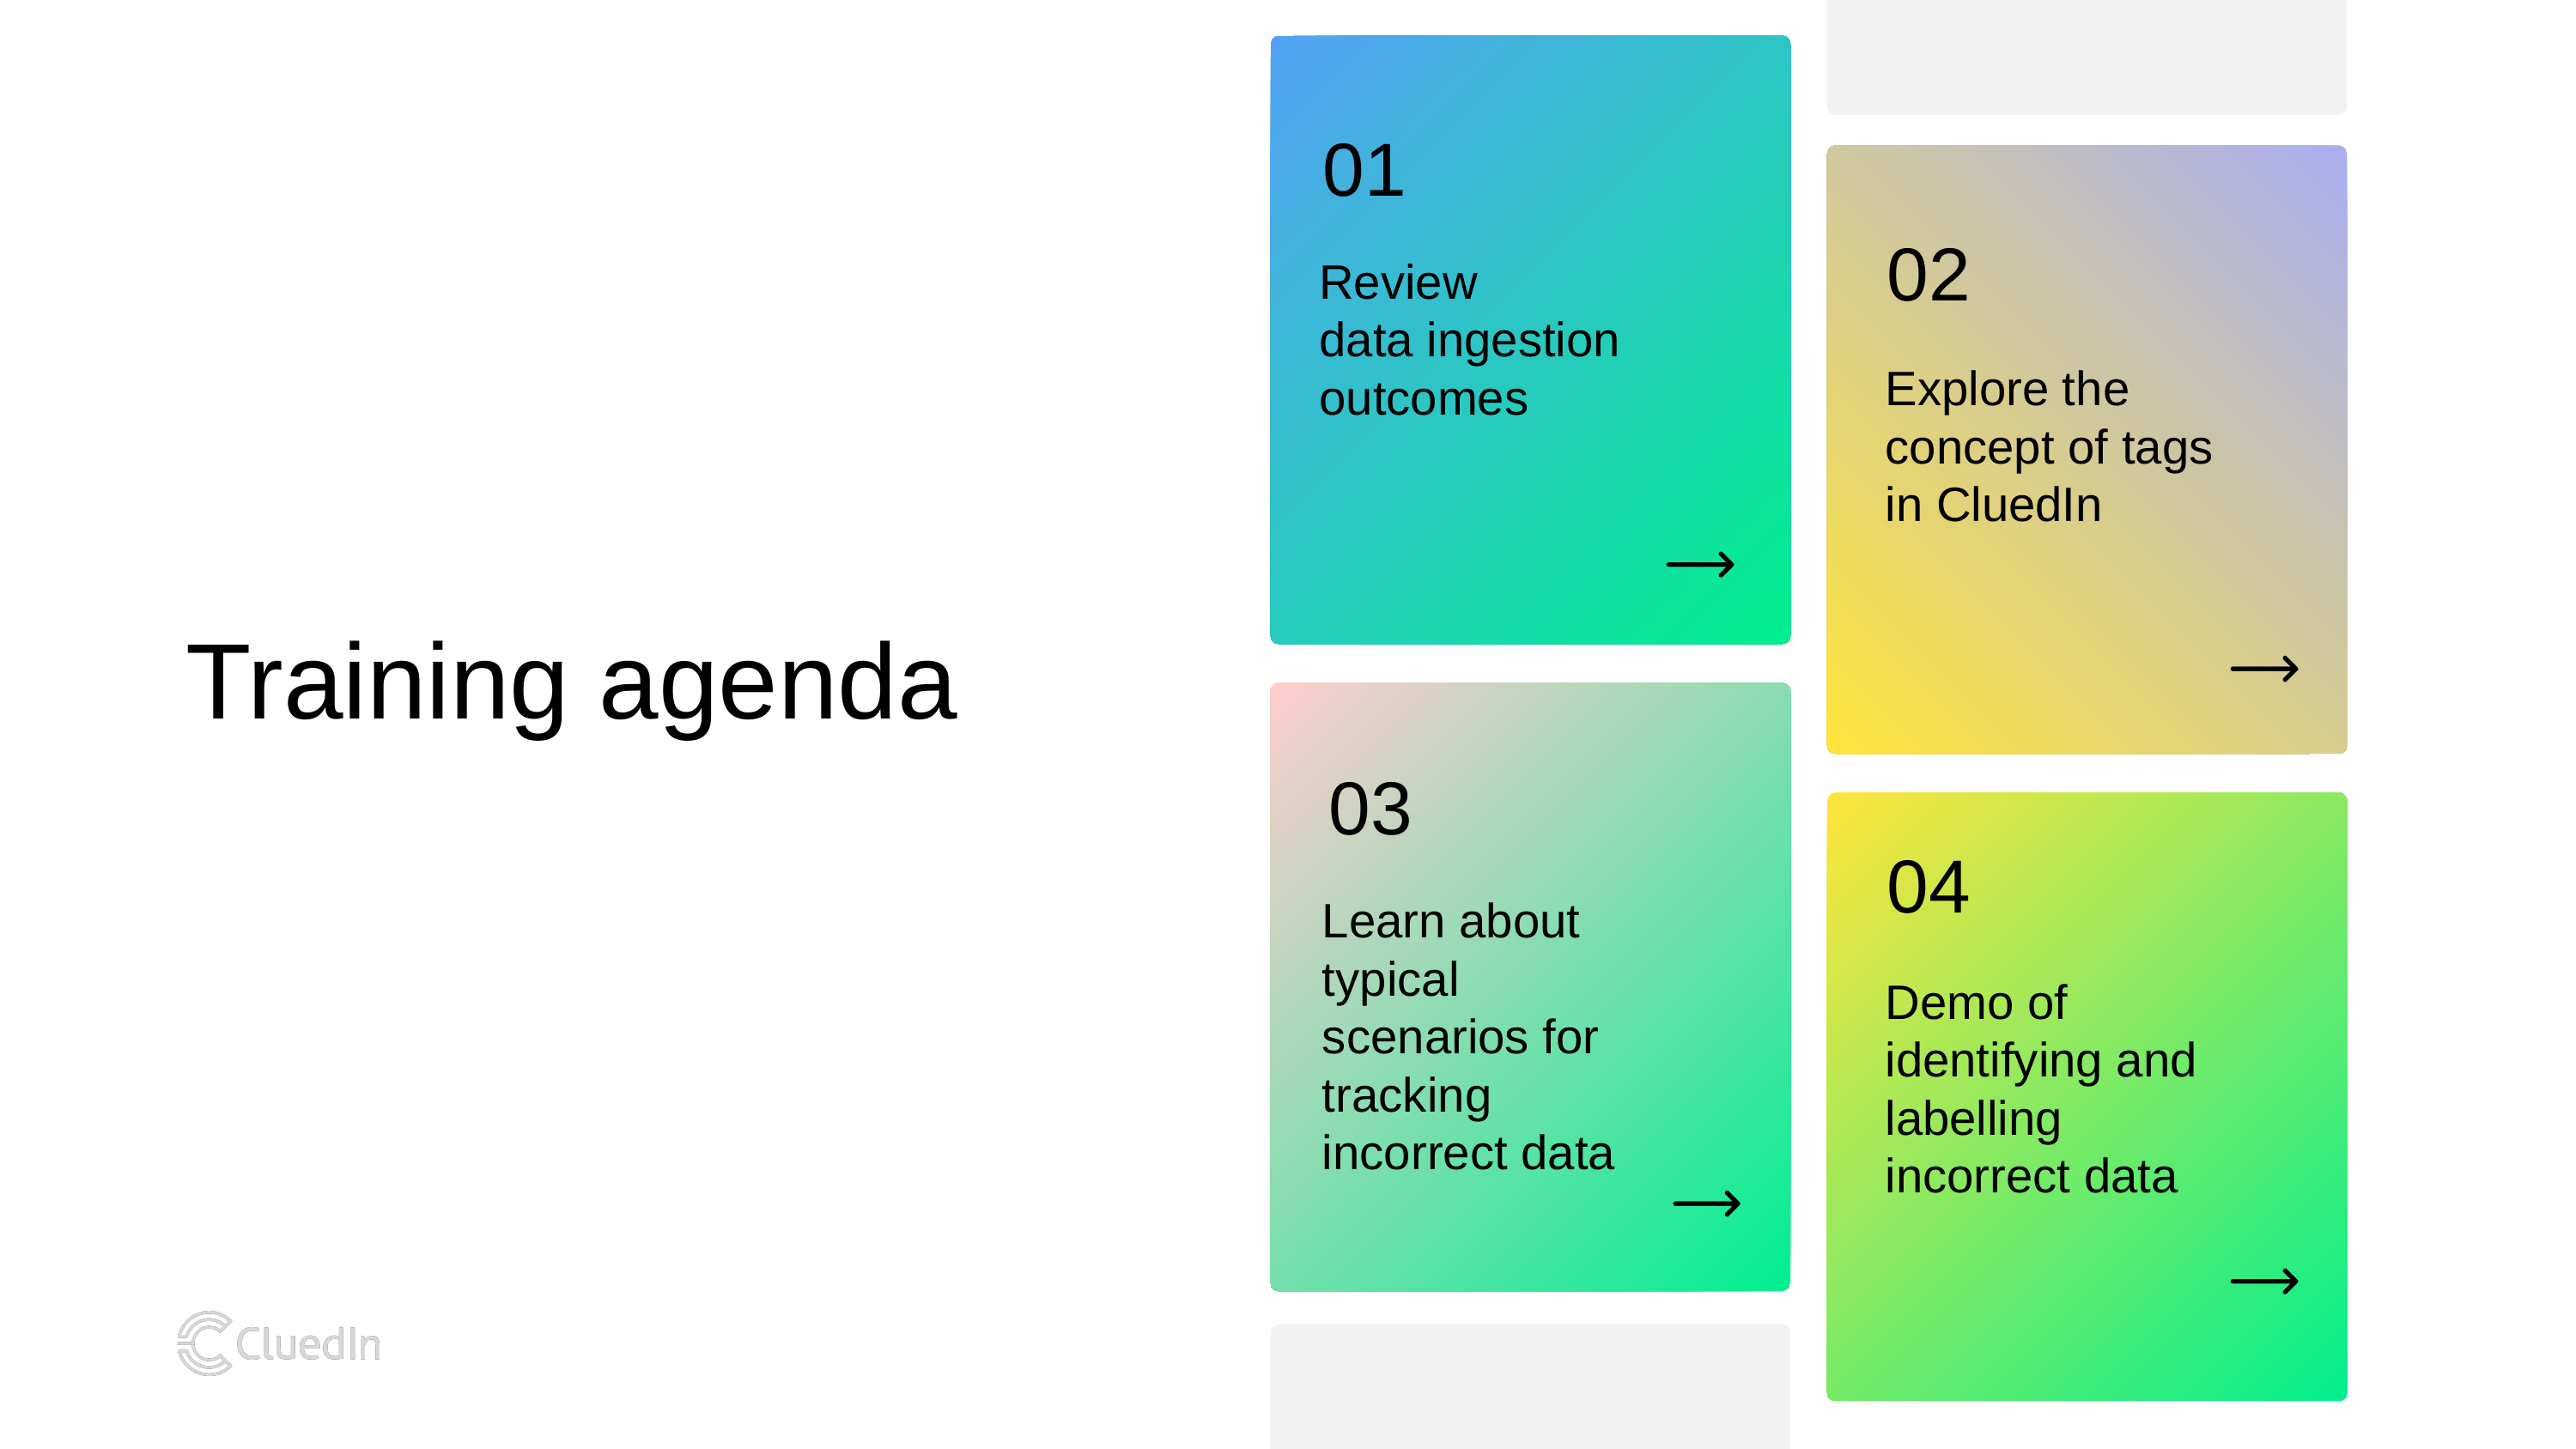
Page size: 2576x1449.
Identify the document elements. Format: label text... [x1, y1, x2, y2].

picture [2230, 1245, 2301, 1318]
picture [177, 1311, 380, 1376]
picture [1664, 528, 1737, 601]
list Explore the concept of tags in CluedIn [1872, 351, 2230, 708]
list Learn about typical scenarios for tracking incorrect data [1309, 882, 1668, 1240]
picture [1670, 1167, 1743, 1240]
list Demo of identifying and labelling incorrect data [1872, 964, 2230, 1321]
picture [2230, 632, 2301, 706]
list Review data ingestion outcomes [1306, 244, 1664, 601]
list Training agenda [173, 605, 1006, 811]
